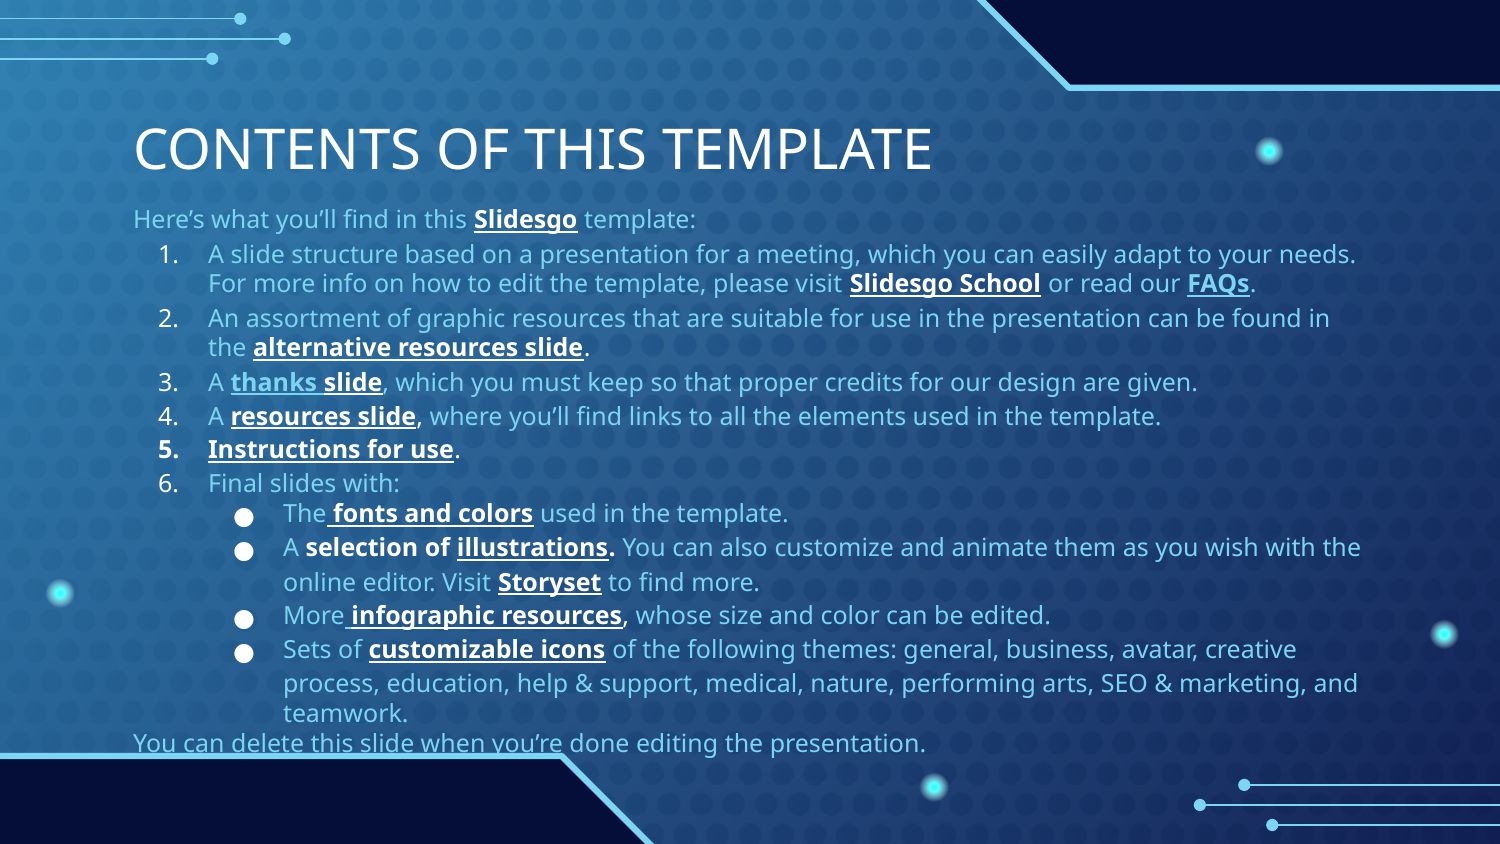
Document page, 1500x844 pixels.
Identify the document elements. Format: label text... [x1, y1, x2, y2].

list Here’s what you’ll find in this Slidesgo template: A slide structure based on a presentation for a meeting, which you can easily adapt to your needs. For more info on how to edit the template, please visit Slidesgo School or read our FAQs. An assortment of graphic resources that are suitable for use in the presentation can be found in the alternative resources slide. A thanks slide, which you must keep so that proper credits for our design are given. A resources slide, where you’ll find links to all the elements used in the template. Instructions for use. Final slides with: The fonts and colors used in the template. A selection of illustrations. You can also customize and animate them as you wish with the online editor. Visit Storyset to find more. More infographic resources, whose size and color can be edited. Sets of customizable icons of the following themes: general, business, avatar, creative process, education, help & support, medical, nature, performing arts, SEO & marketing, and teamwork. You can delete this slide when you’re done editing the presentation. [118, 189, 1382, 750]
title CONTENTS OF THIS TEMPLATE [118, 100, 1382, 189]
